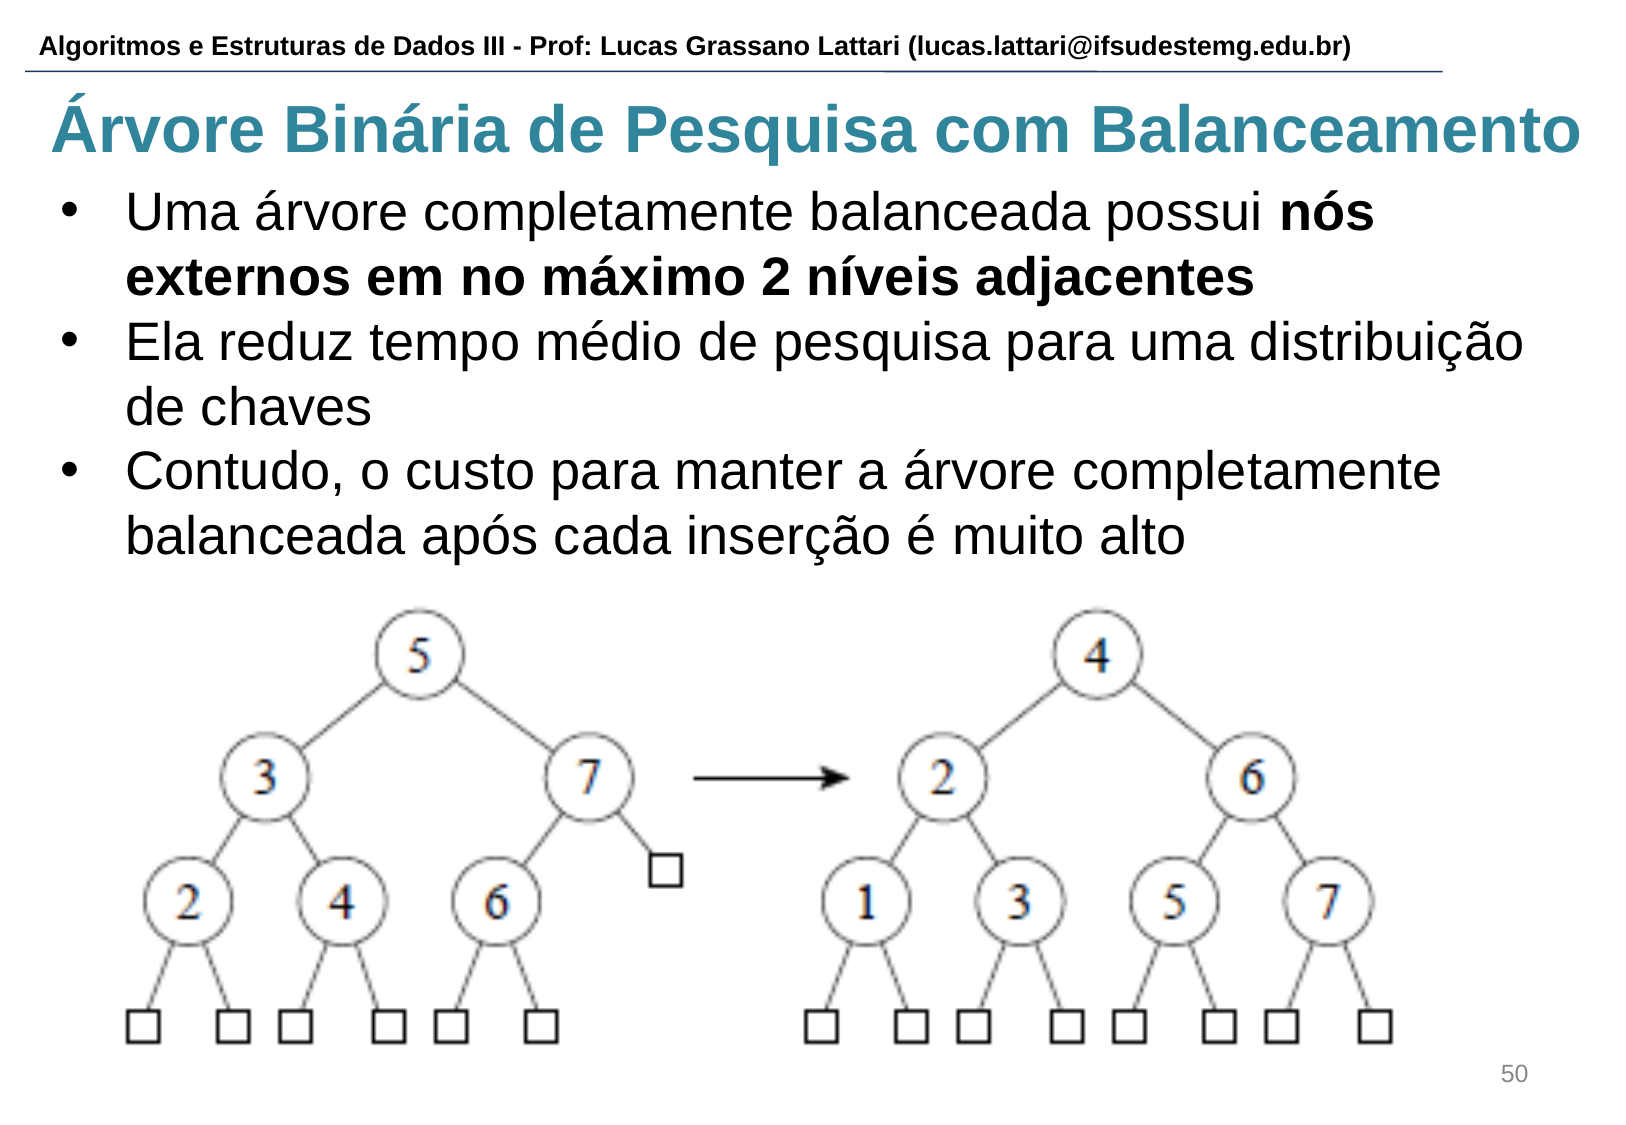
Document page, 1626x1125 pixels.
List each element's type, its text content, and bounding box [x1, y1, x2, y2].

picture [110, 601, 1411, 1066]
text_box Uma árvore completamente balanceada possui nós externos em no máximo 2 níveis adjacentes Ela reduz tempo médio de pesquisa para uma distribuição de chaves Contudo, o custo para manter a árvore completamente balanceada após cada inserção é muito alto [35, 168, 1578, 923]
slide_number ‹#› [1164, 1042, 1544, 1103]
title Árvore Binária de Pesquisa com Balanceamento [35, 78, 1600, 183]
